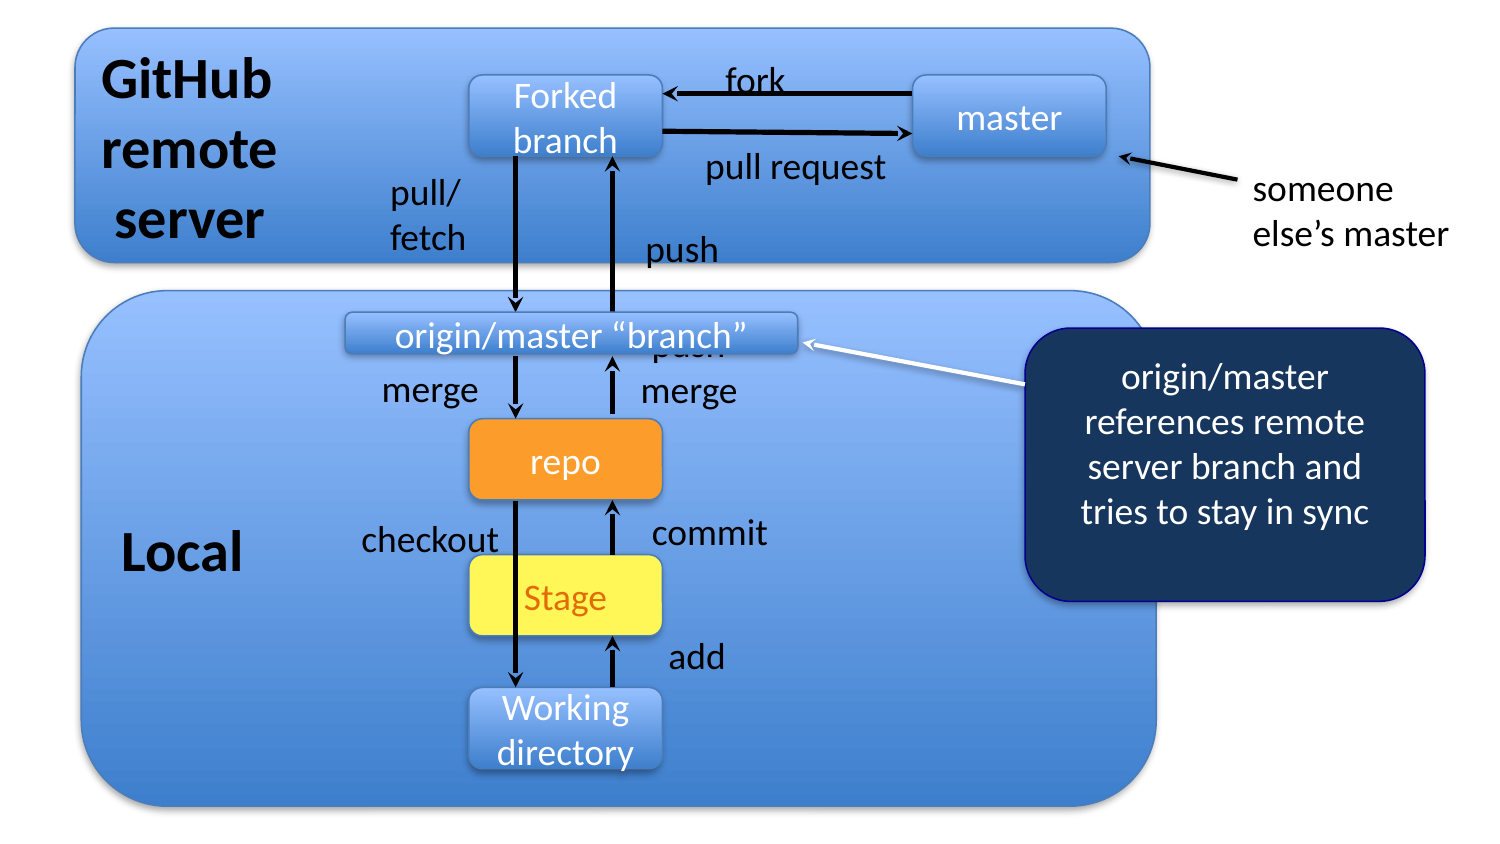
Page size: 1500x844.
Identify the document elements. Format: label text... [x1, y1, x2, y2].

text_box push [630, 217, 736, 263]
text_box merge [625, 358, 755, 404]
text_box add [653, 624, 742, 670]
text_box origin/master “branch” [345, 312, 798, 354]
text_box merge [366, 362, 496, 404]
text_box GitHub remote server [74, 28, 1150, 263]
text_box pull/ fetch [374, 160, 485, 309]
text_box Forked branch [468, 74, 663, 157]
text_box Local [81, 290, 1157, 807]
text_box Stage [519, 554, 663, 636]
text_box pull request [690, 142, 905, 180]
text_box Stage [468, 554, 511, 636]
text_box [1118, 155, 1238, 180]
text_box Working directory [468, 687, 663, 769]
text_box someone else’s master [1237, 156, 1469, 236]
text_box master [912, 74, 1107, 157]
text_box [802, 342, 1026, 385]
text_box origin/master references remote server branch and tries to stay in sync [1025, 328, 1426, 602]
text_box checkout [346, 507, 511, 553]
text_box commit [636, 500, 785, 547]
text_box repo [468, 418, 663, 500]
text_box fork [710, 48, 803, 93]
